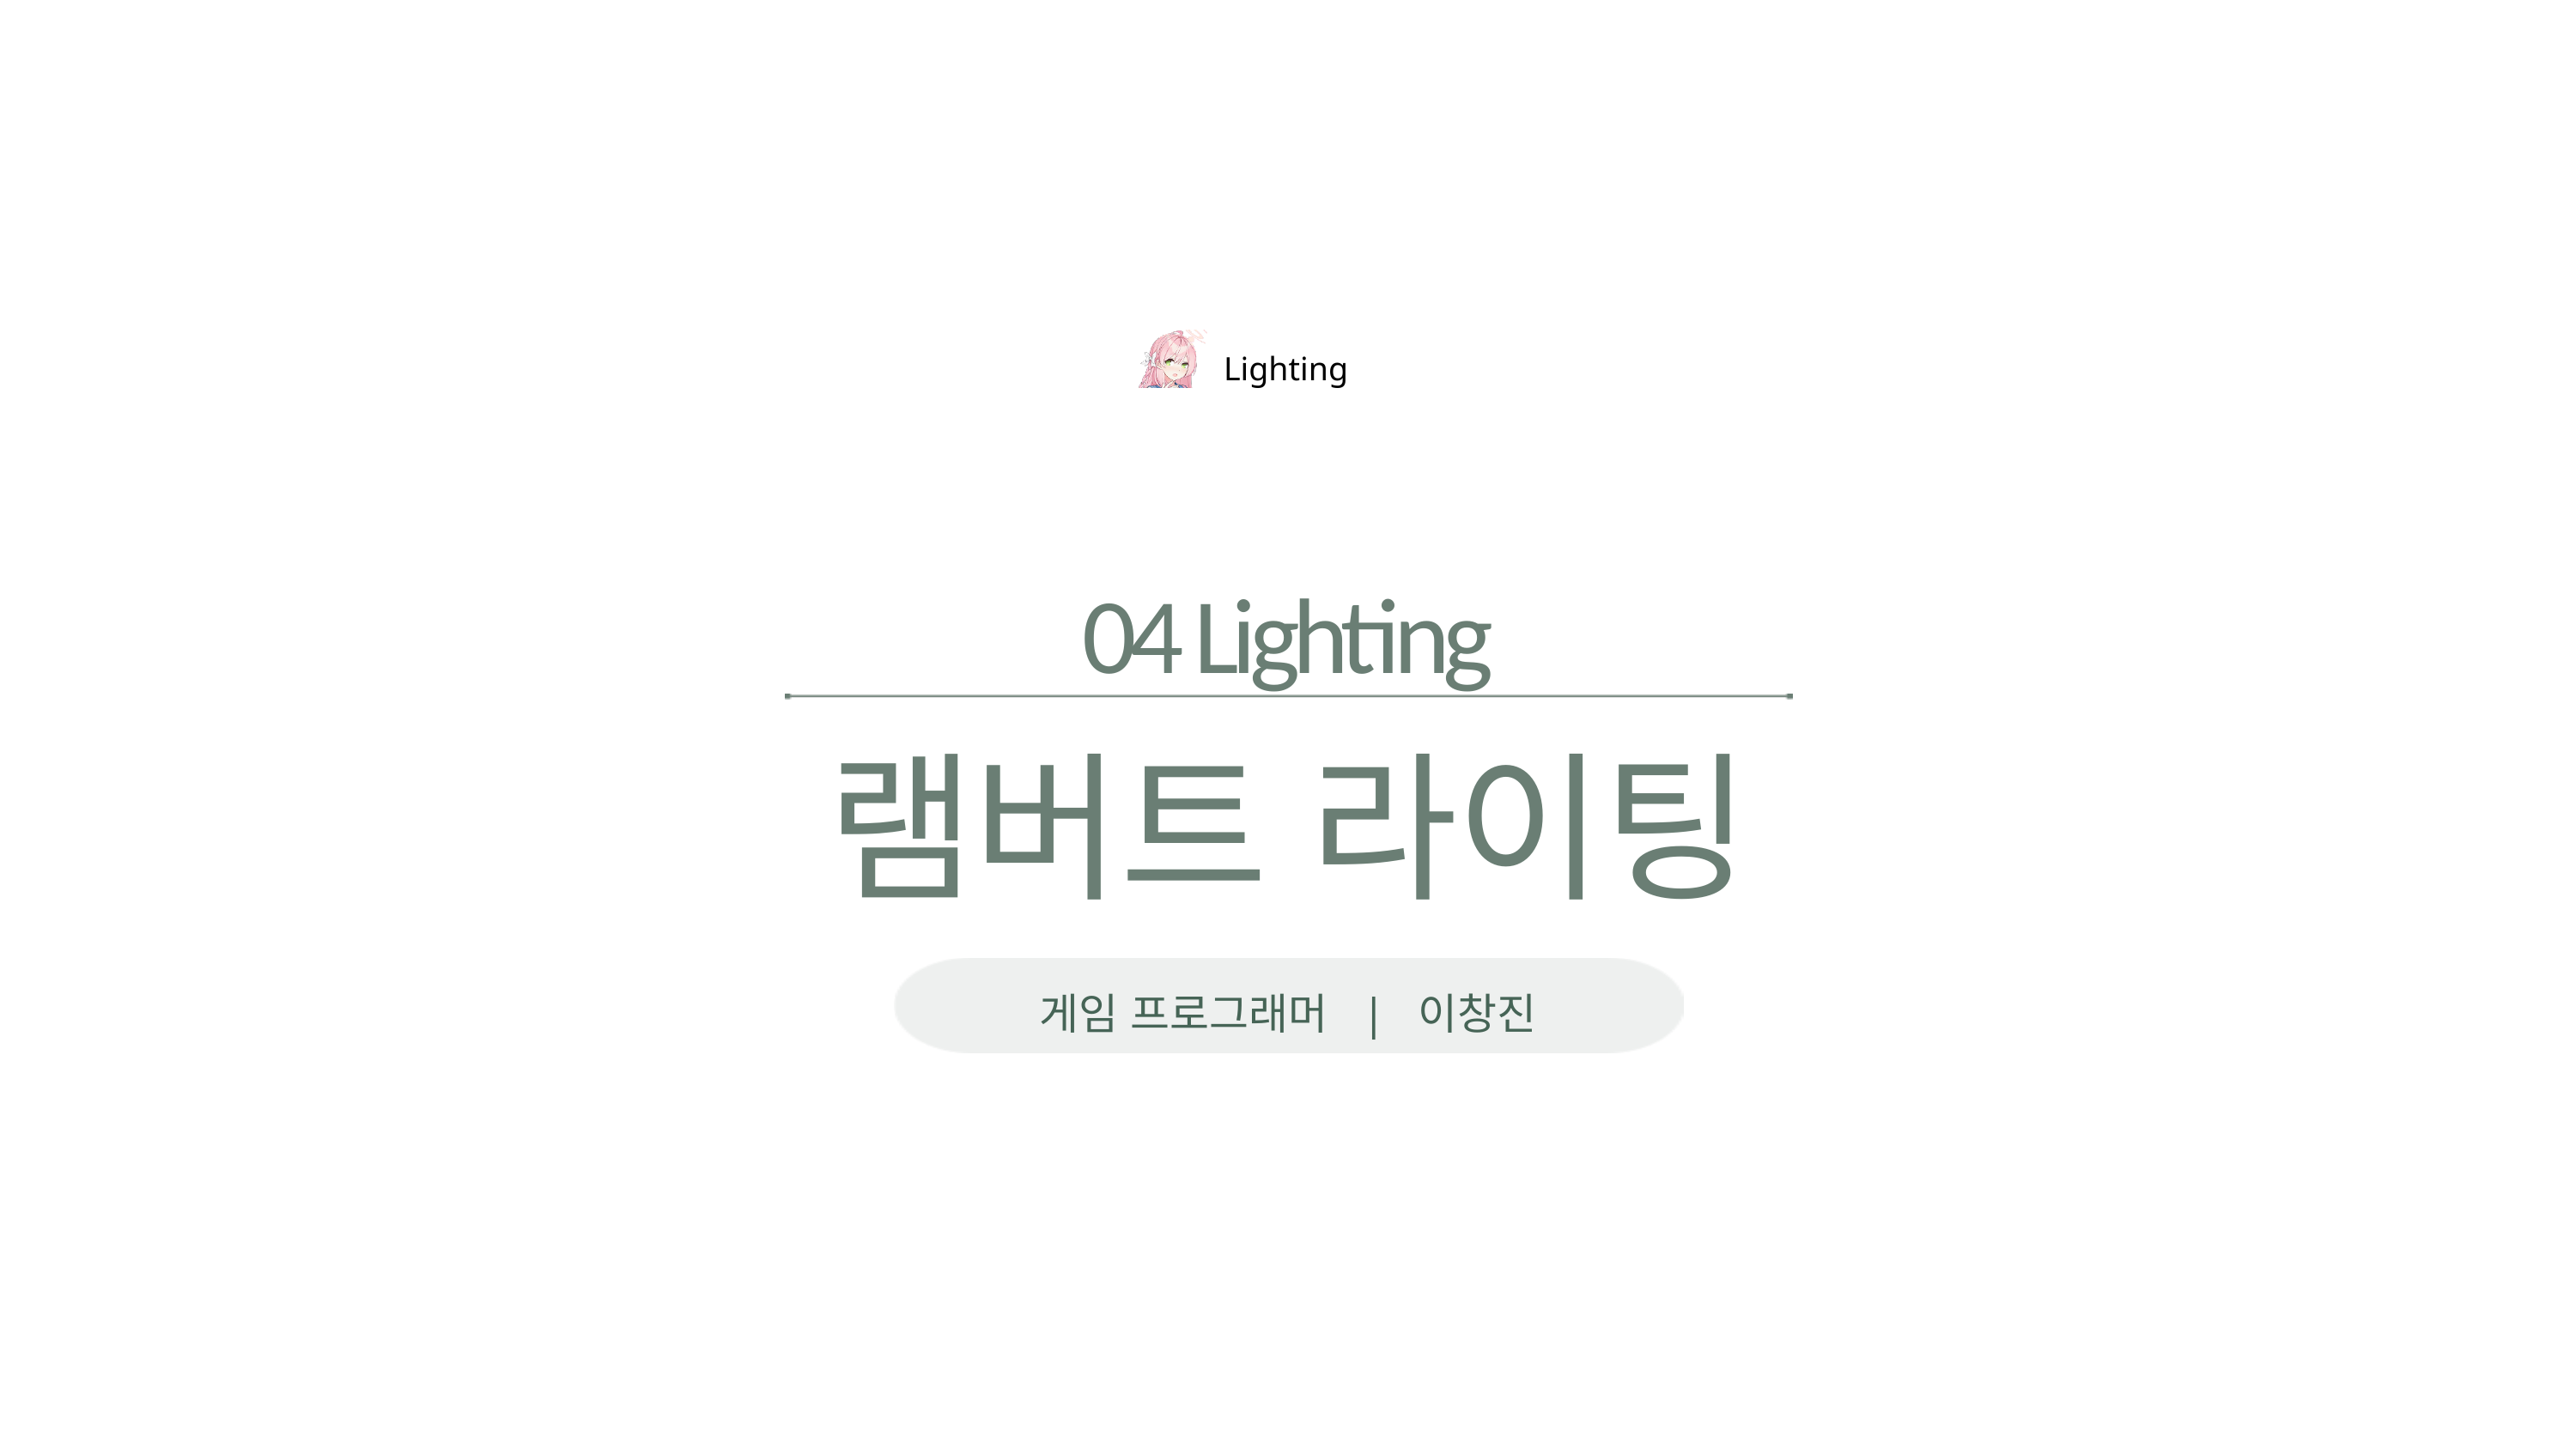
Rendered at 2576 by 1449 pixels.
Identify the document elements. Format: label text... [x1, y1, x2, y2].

text_box Lighting [1224, 341, 1460, 389]
text_box 04 Lighting [783, 545, 1793, 694]
picture [894, 958, 1684, 1054]
picture [785, 694, 1793, 700]
text_box 램버트 라이팅 [726, 695, 1852, 921]
picture [1135, 329, 1207, 389]
